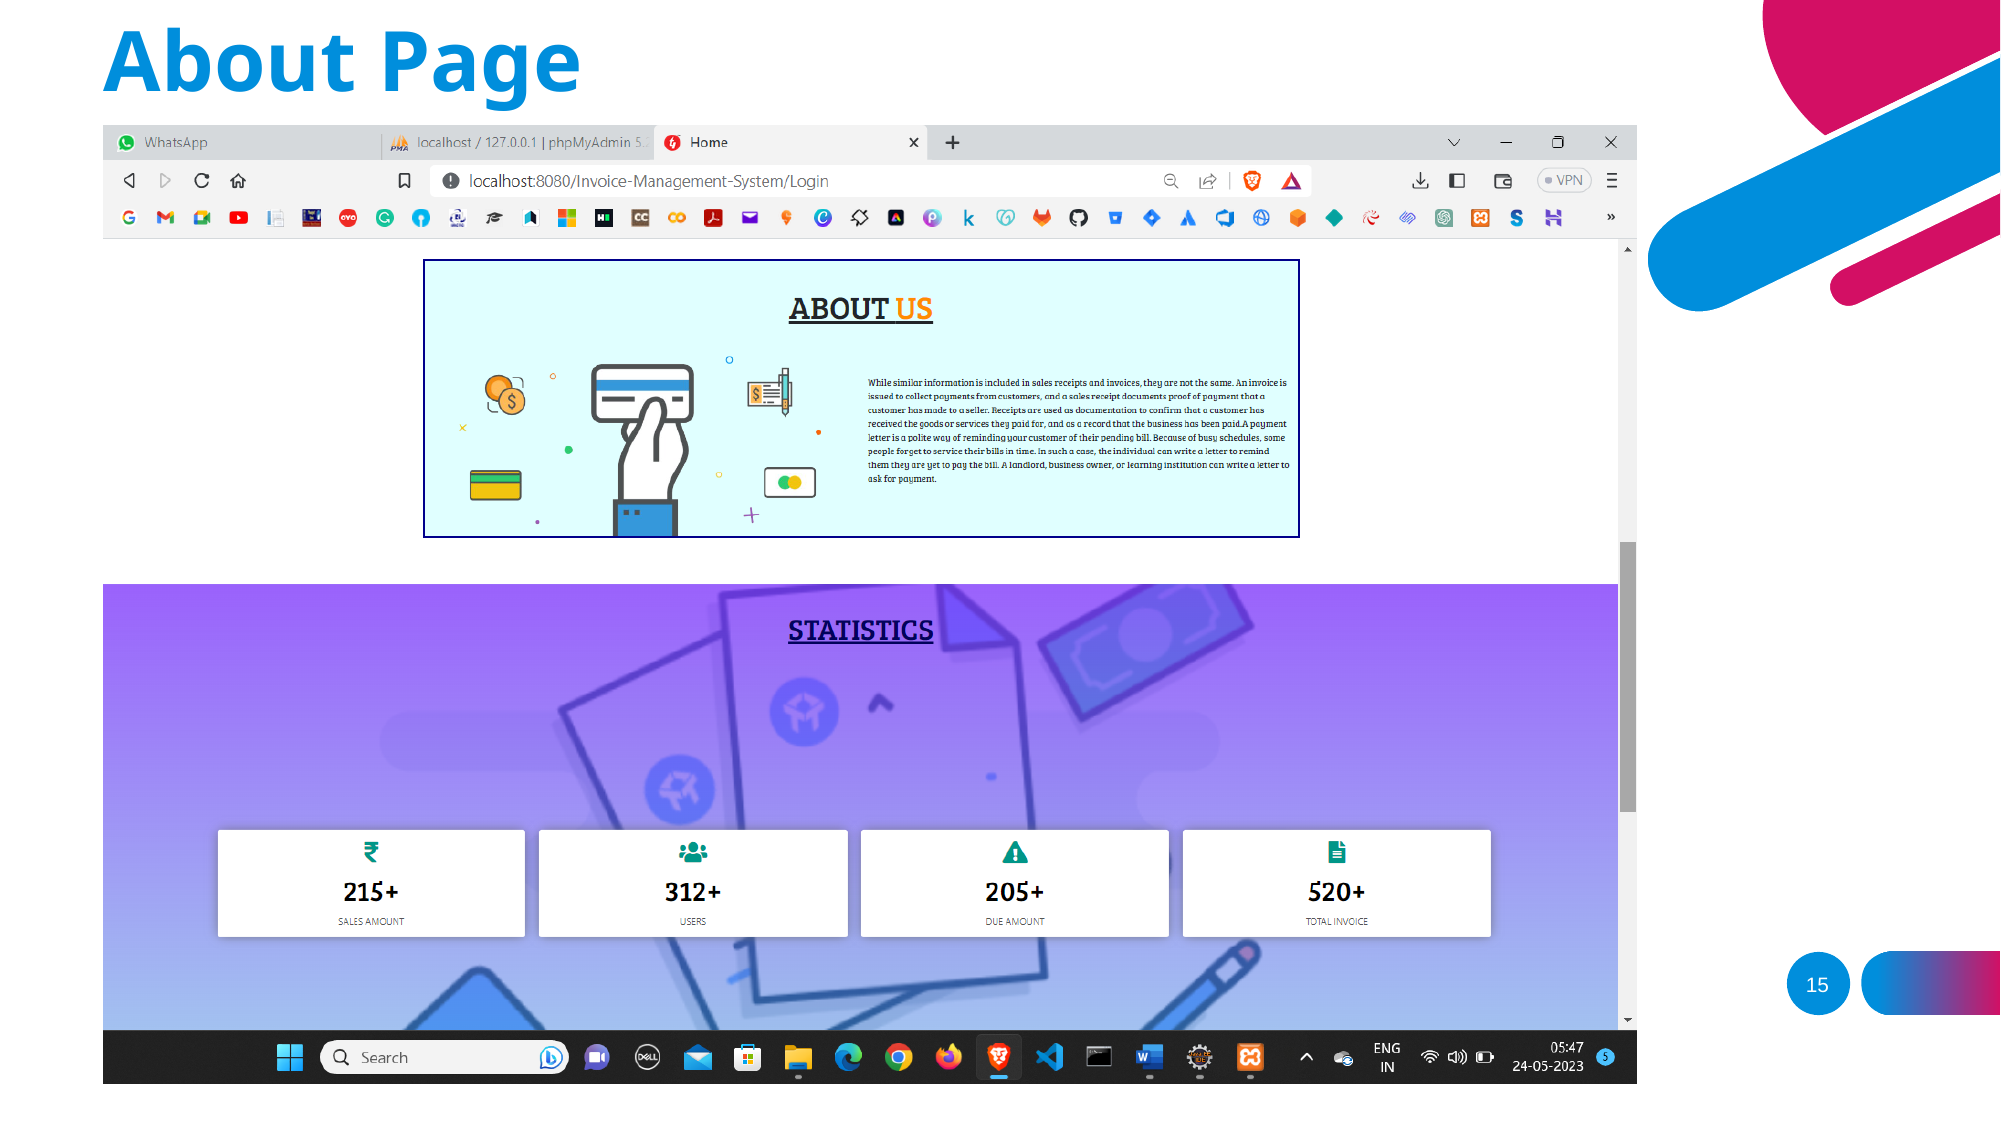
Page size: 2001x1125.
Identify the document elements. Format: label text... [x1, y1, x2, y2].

slide_number 15 [1772, 954, 1863, 1015]
text_box About Page [89, 12, 1203, 93]
picture [103, 125, 1637, 1084]
